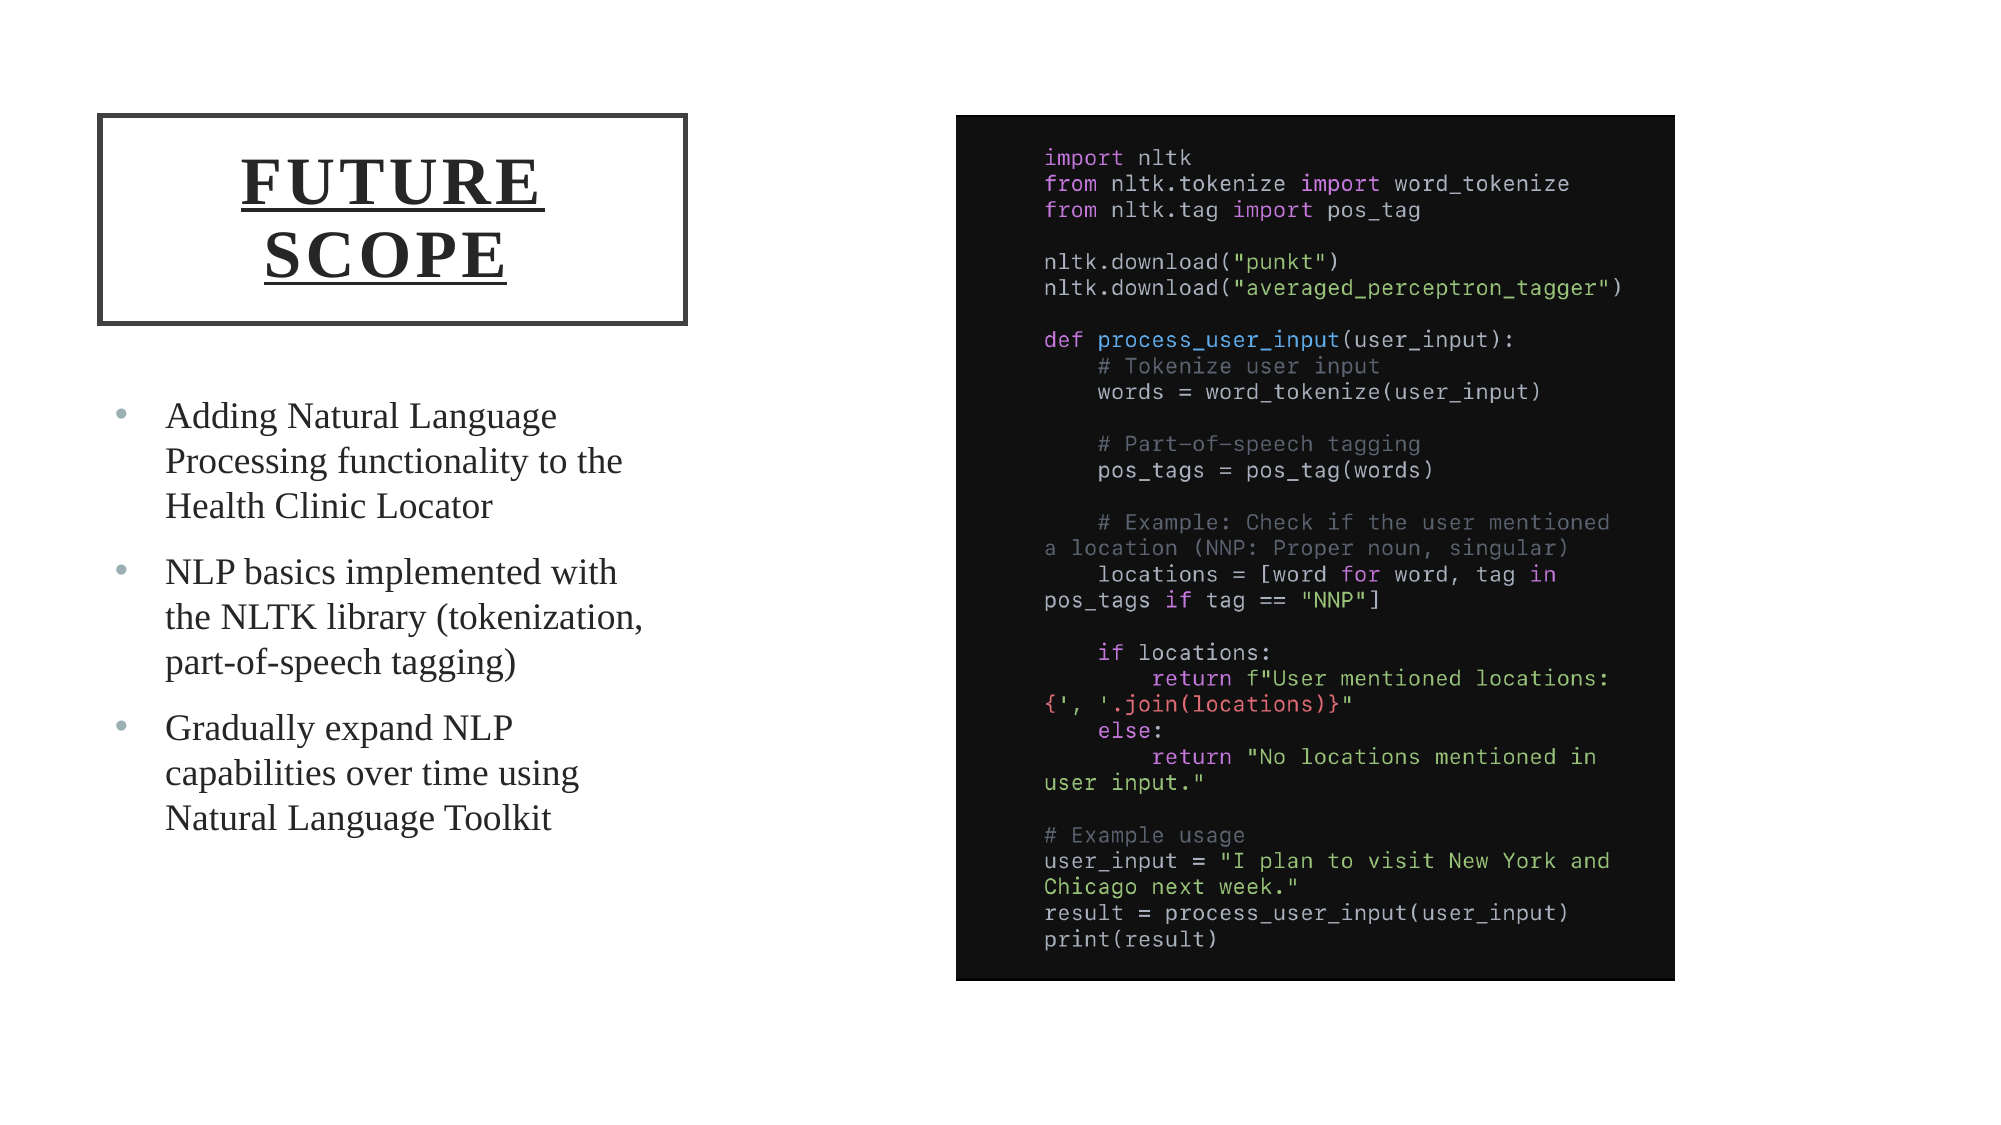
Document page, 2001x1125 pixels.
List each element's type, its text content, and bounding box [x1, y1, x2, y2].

title Future Scope [97, 113, 688, 326]
picture [956, 115, 1675, 981]
list Adding Natural Language Processing functionality to the Health Clinic Locator NLP basics implemented with the NLTK library (tokenization, part-of-speech tagging) Gradually expand NLP capabilities over time using Natural Language Toolkit [100, 383, 686, 981]
